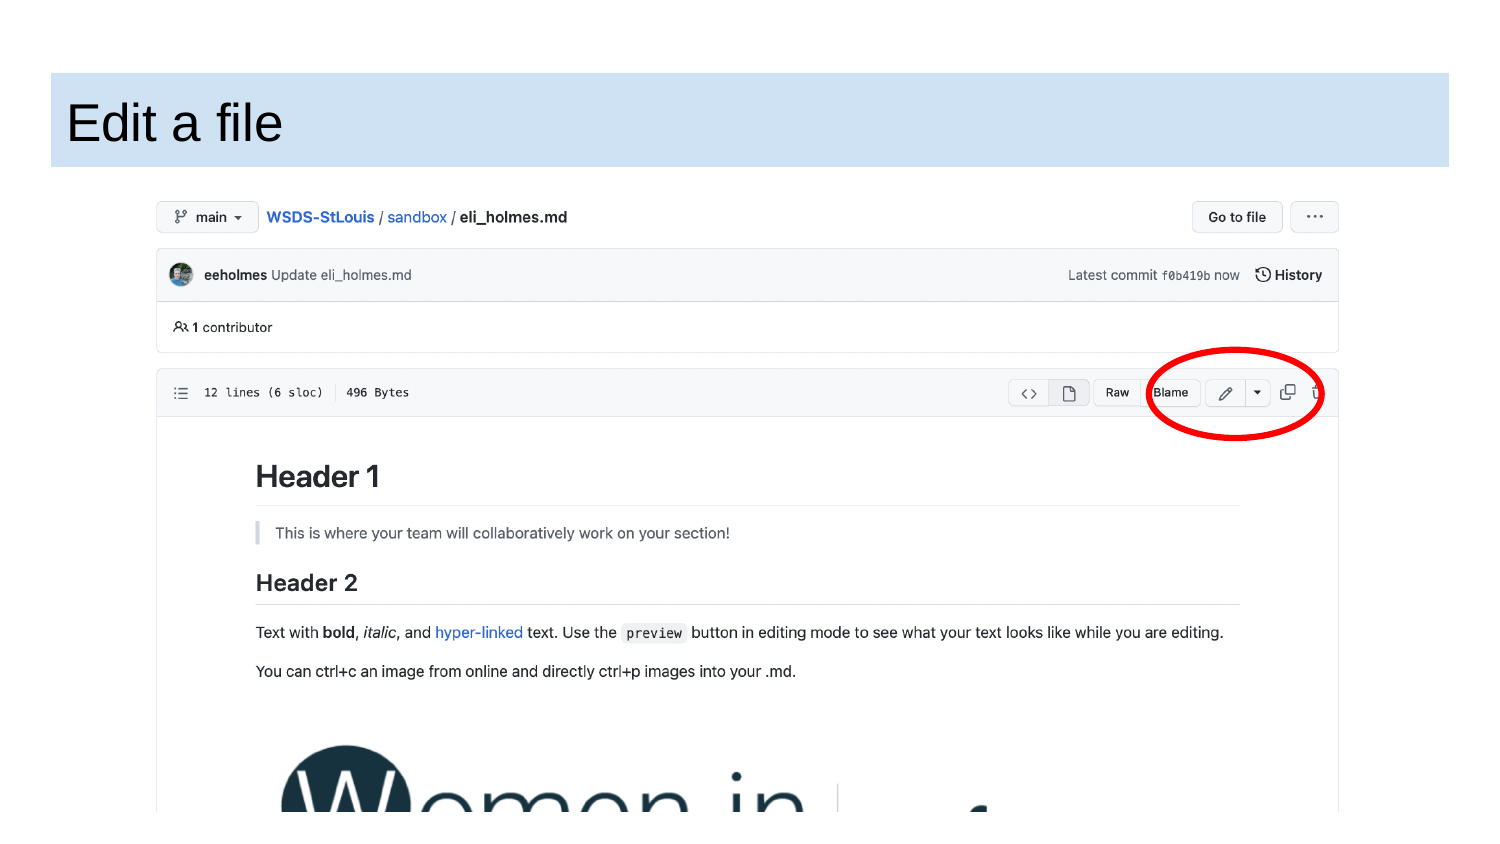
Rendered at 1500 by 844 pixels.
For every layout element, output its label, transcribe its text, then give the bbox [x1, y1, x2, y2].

picture [134, 184, 1366, 812]
title Edit a file [51, 72, 1449, 167]
